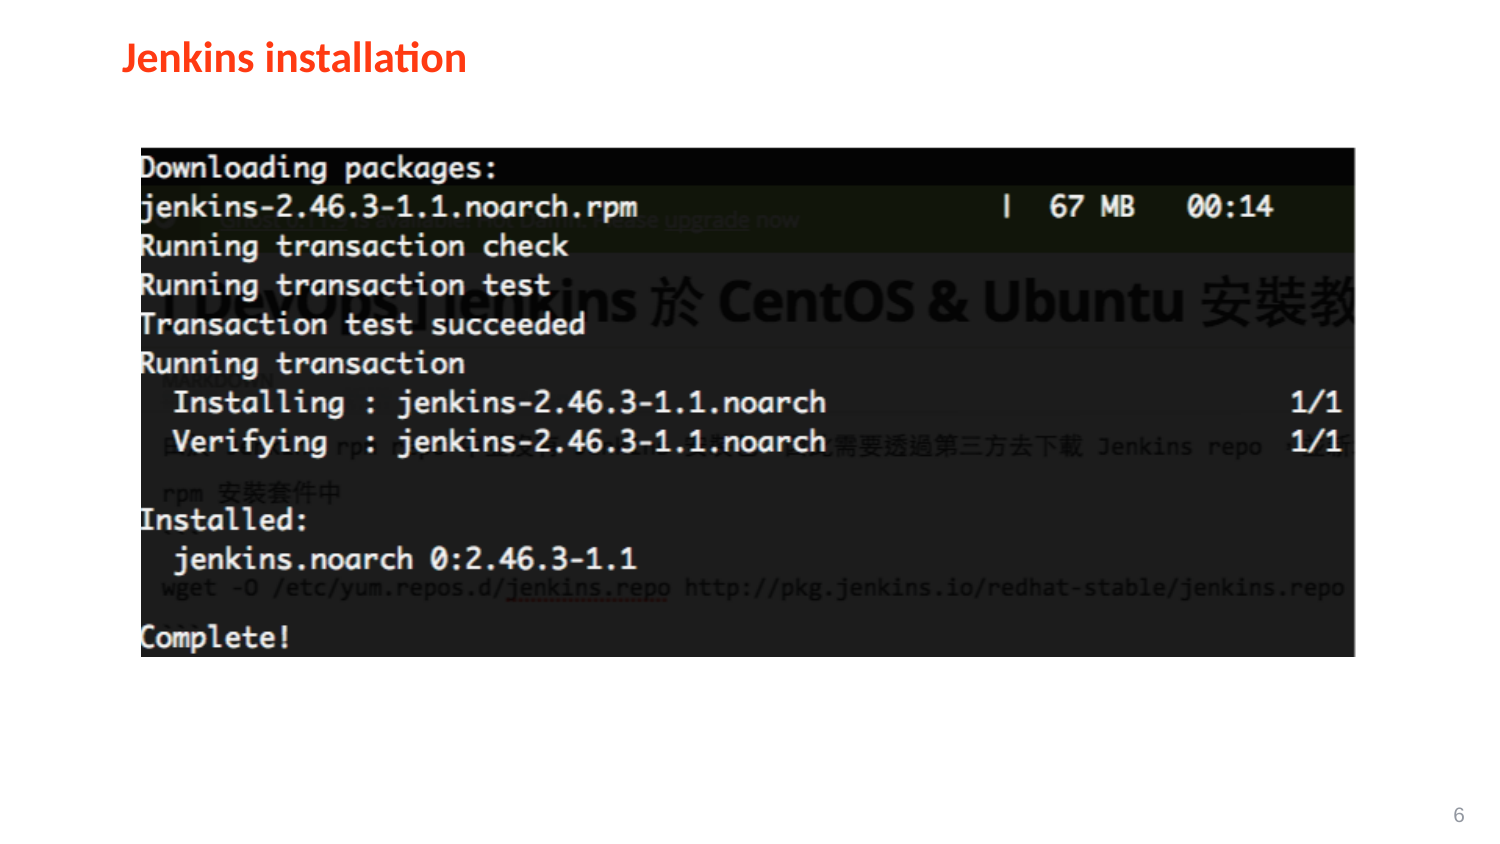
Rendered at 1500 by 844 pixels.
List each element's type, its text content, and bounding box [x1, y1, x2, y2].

picture [141, 145, 1359, 657]
list Jenkins installation [107, 31, 1448, 71]
slide_number 6 [1389, 782, 1480, 844]
